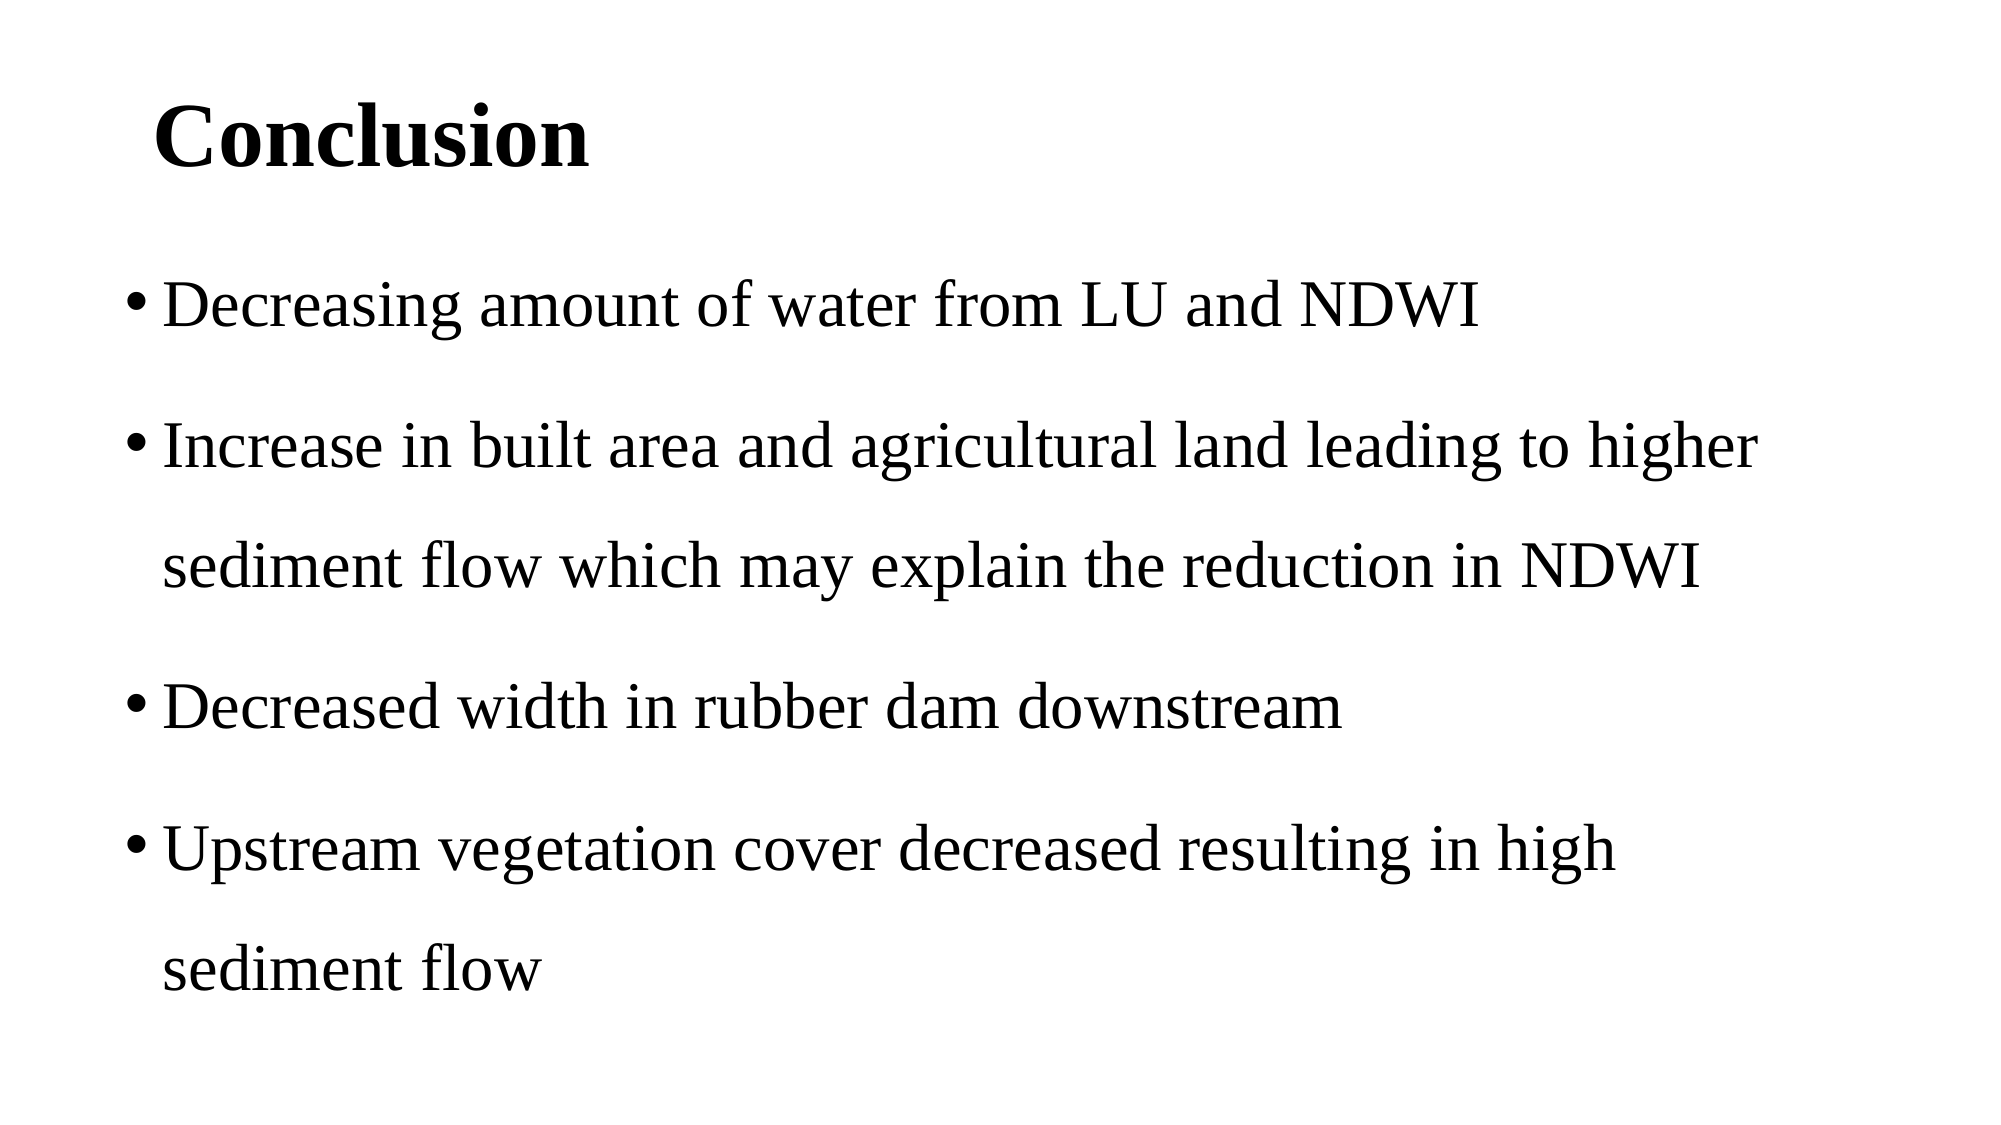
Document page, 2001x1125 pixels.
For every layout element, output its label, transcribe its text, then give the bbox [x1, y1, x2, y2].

list Decreasing amount of water from LU and NDWI Increase in built area and agricultural land leading to higher sediment flow which may explain the reduction in NDWI Decreased width in rubber dam downstream Upstream vegetation cover decreased resulting in high sediment flow [109, 212, 1863, 1014]
title Conclusion [137, 59, 1863, 212]
